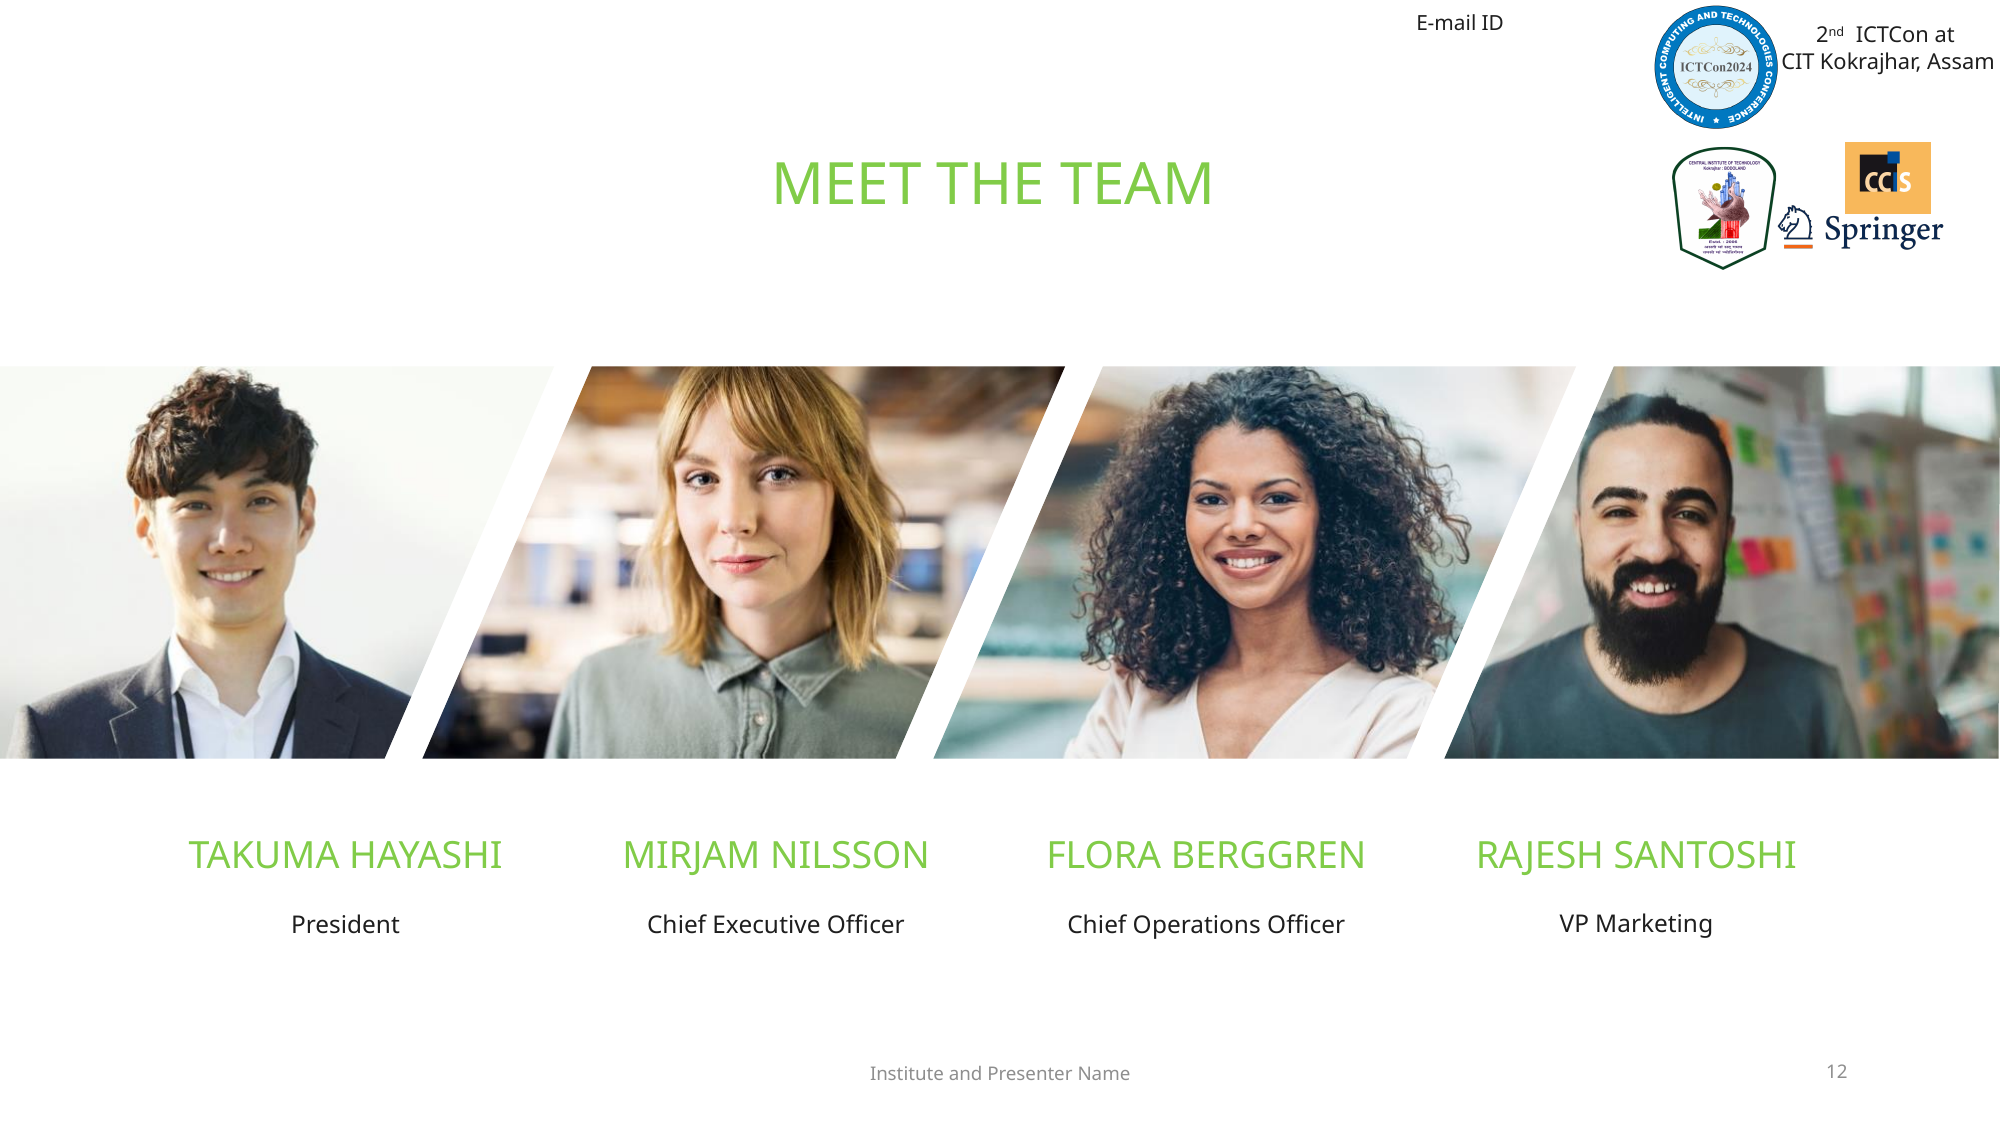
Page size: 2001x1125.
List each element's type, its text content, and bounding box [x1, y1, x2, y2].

footer Institute and Presenter Name [662, 1042, 1338, 1103]
list Flora Berggren​ [1013, 830, 1415, 883]
list Mirjam Nilsson​ [583, 830, 984, 883]
picture [0, 366, 2000, 759]
list VP Marketing [1443, 886, 1845, 946]
title Meet the team [169, 109, 1651, 262]
list Rajesh Santoshi​ [1443, 829, 1845, 883]
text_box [1651, 2, 2000, 277]
list President [152, 886, 554, 947]
list Chief Executive Officer [583, 886, 984, 947]
list Chief Operations Officer [1013, 886, 1415, 947]
slide_number 12 [1412, 1042, 1863, 1103]
text_box E-mail ID [1236, 0, 1684, 45]
list Takuma Hayashi​ [152, 830, 554, 883]
